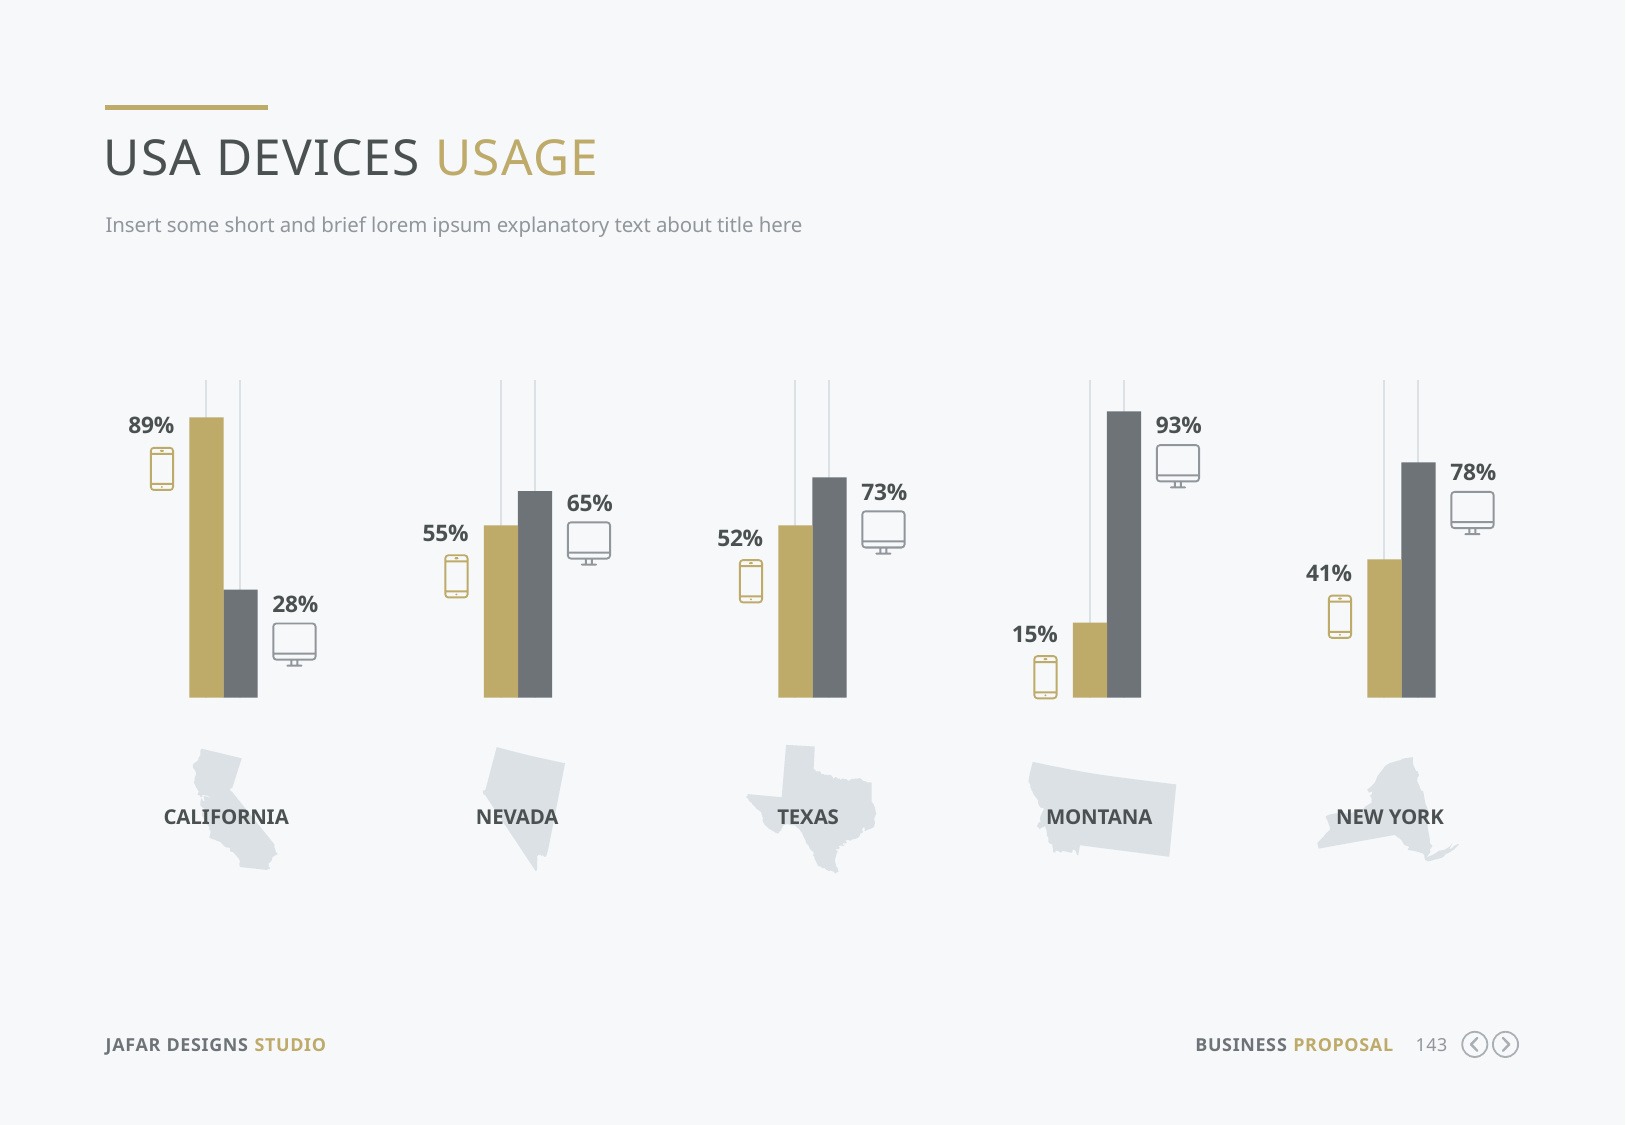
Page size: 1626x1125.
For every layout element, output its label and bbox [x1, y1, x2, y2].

list [103, 125, 1518, 188]
text_box [431, 747, 603, 872]
text_box [988, 379, 1225, 700]
list [105, 209, 1519, 241]
text_box [1013, 761, 1185, 857]
text_box [1283, 379, 1519, 698]
text_box [1304, 757, 1476, 862]
text_box [140, 748, 312, 870]
text_box [399, 379, 636, 698]
text_box [722, 744, 894, 874]
text_box [694, 379, 930, 698]
text_box [105, 379, 341, 698]
